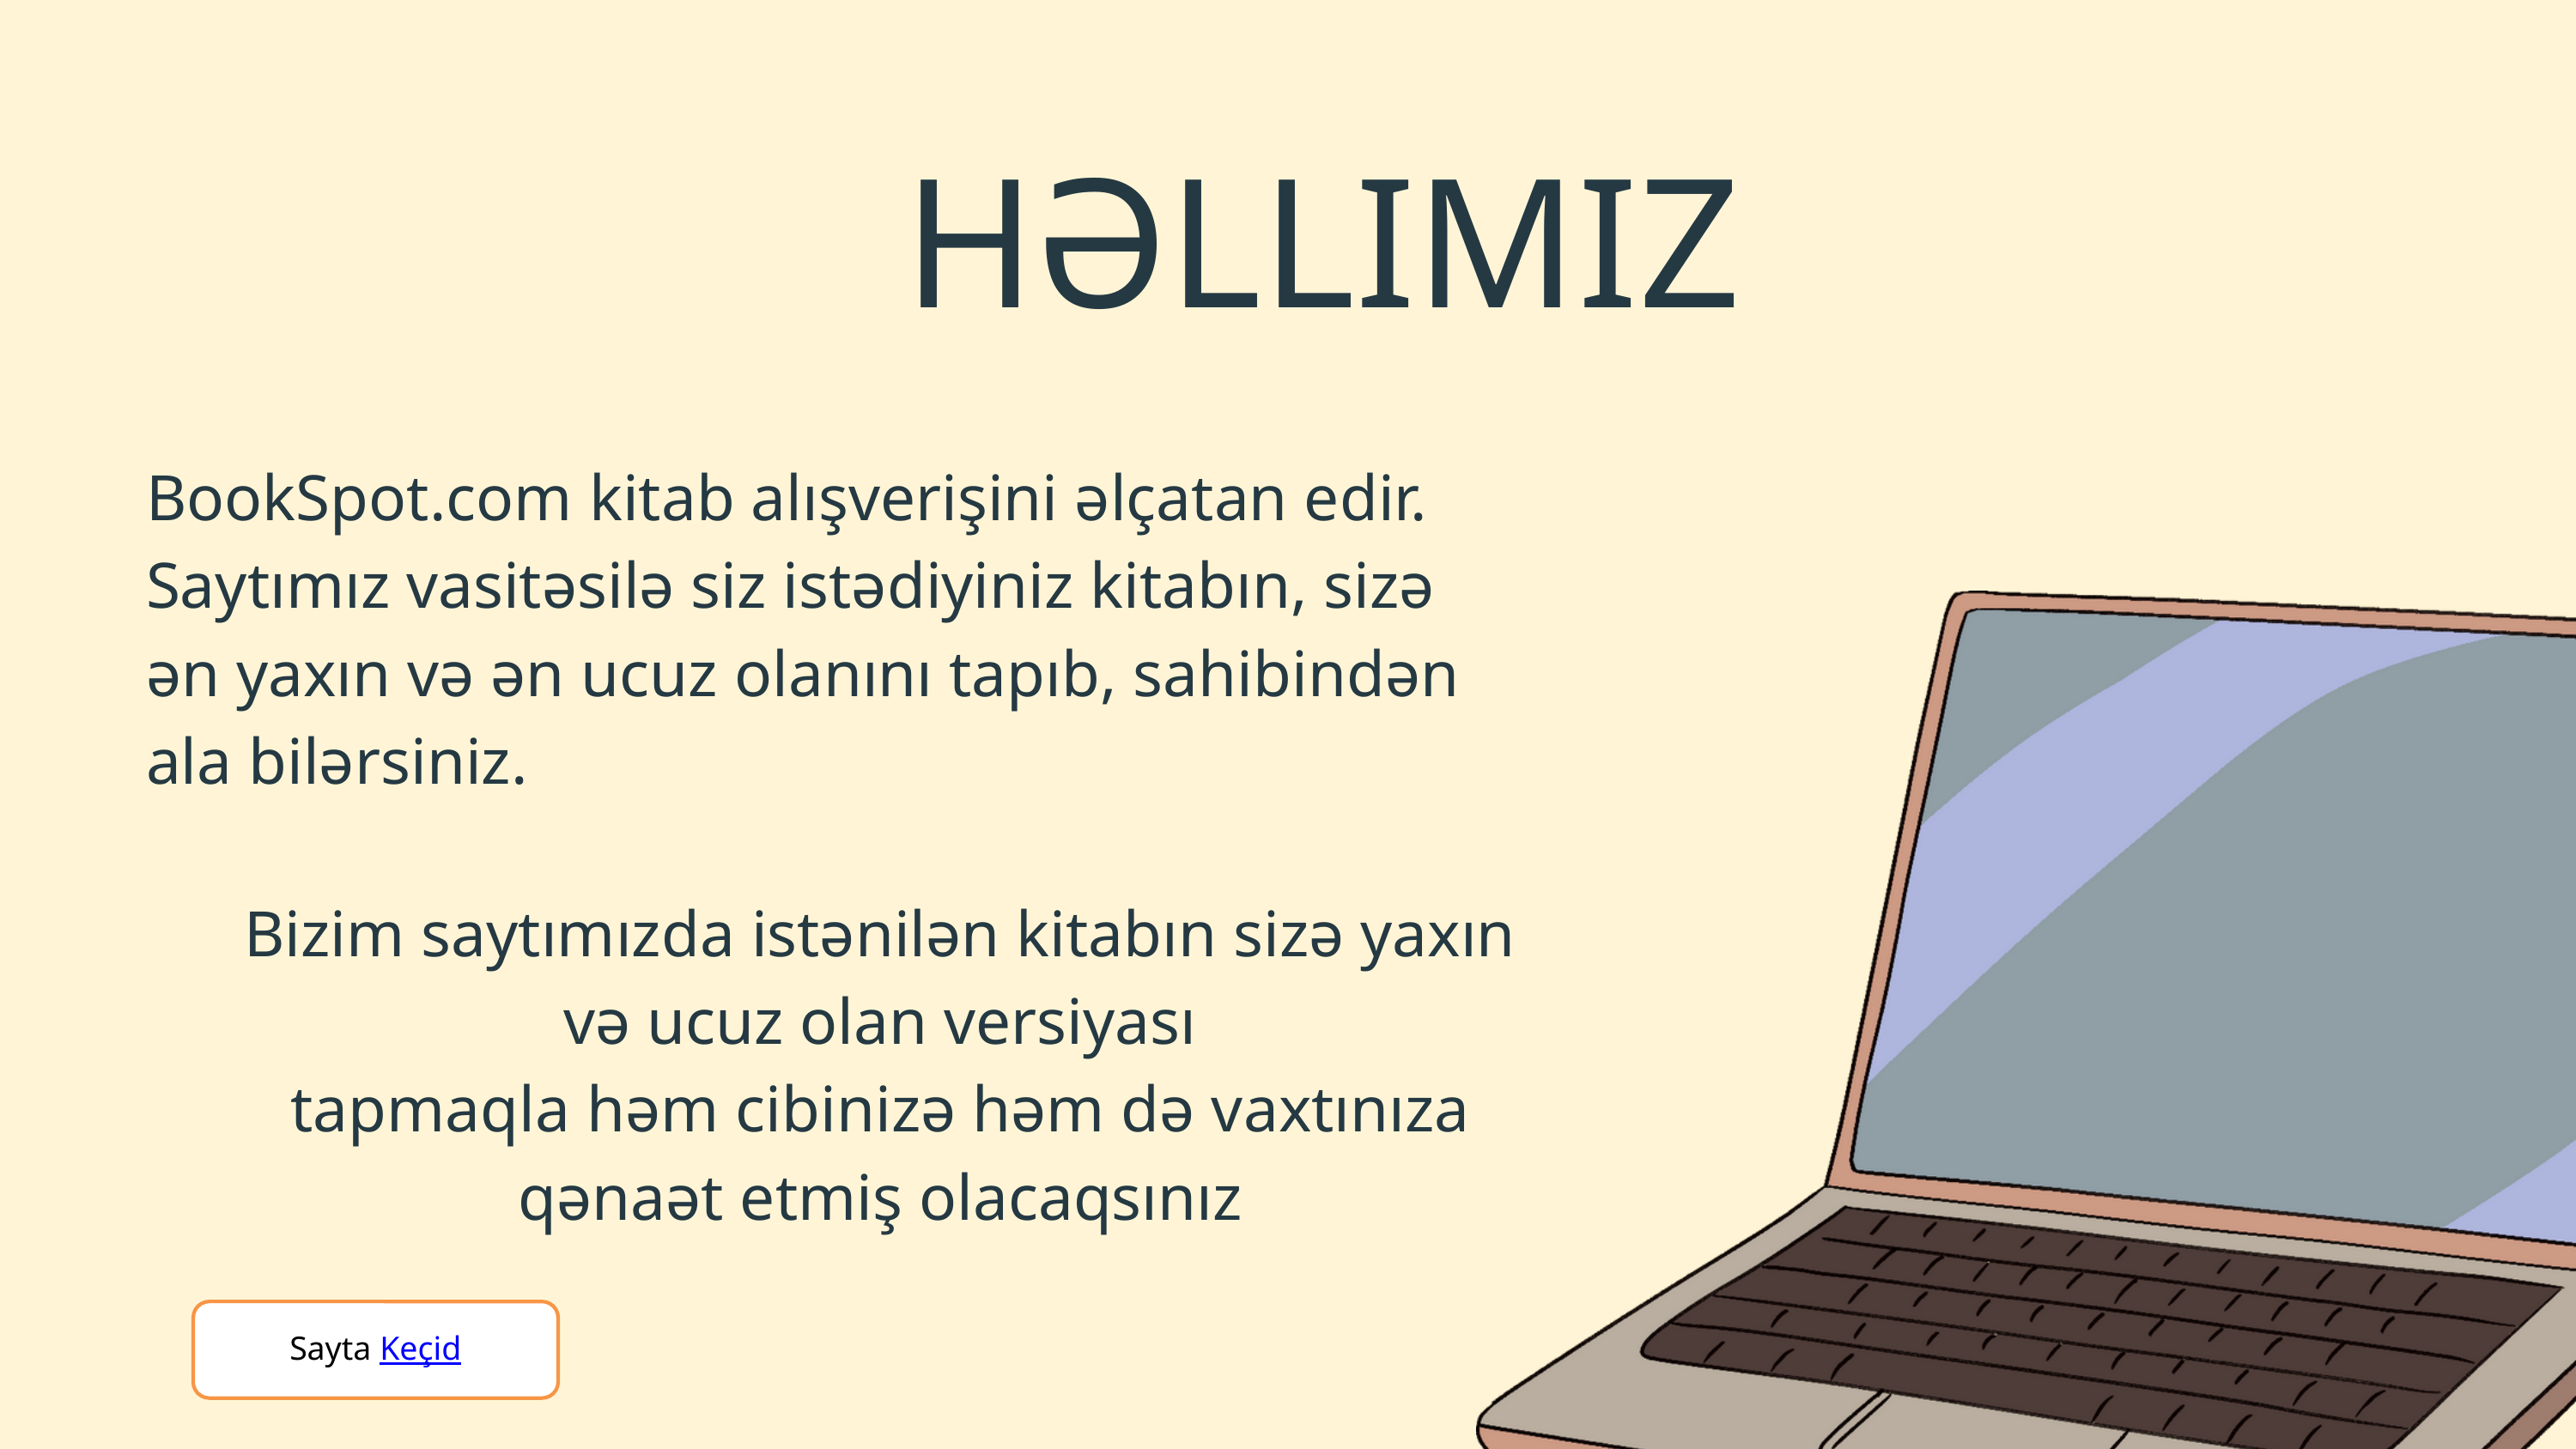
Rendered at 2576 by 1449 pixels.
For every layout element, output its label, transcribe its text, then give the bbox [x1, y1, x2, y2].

text_box BookSpot.com kitab alışverişini əlçatan edir. Saytımız vasitəsilə siz istədiyiniz kitabın, sizə ən yaxın və ən ucuz olanını tapıb, sahibindən ala bilərsiniz. [145, 446, 1477, 797]
text_box Sayta Keçid [191, 1300, 561, 1400]
text_box Bizim saytımızda istənilən kitabın sizə yaxın və ucuz olan versiyası tapmaqla həm cibinizə həm də vaxtınıza qənaət etmiş olacaqsınız [214, 882, 1472, 1233]
text_box HƏLLIMIZ [144, 191, 2500, 344]
picture [1476, 591, 2576, 1449]
